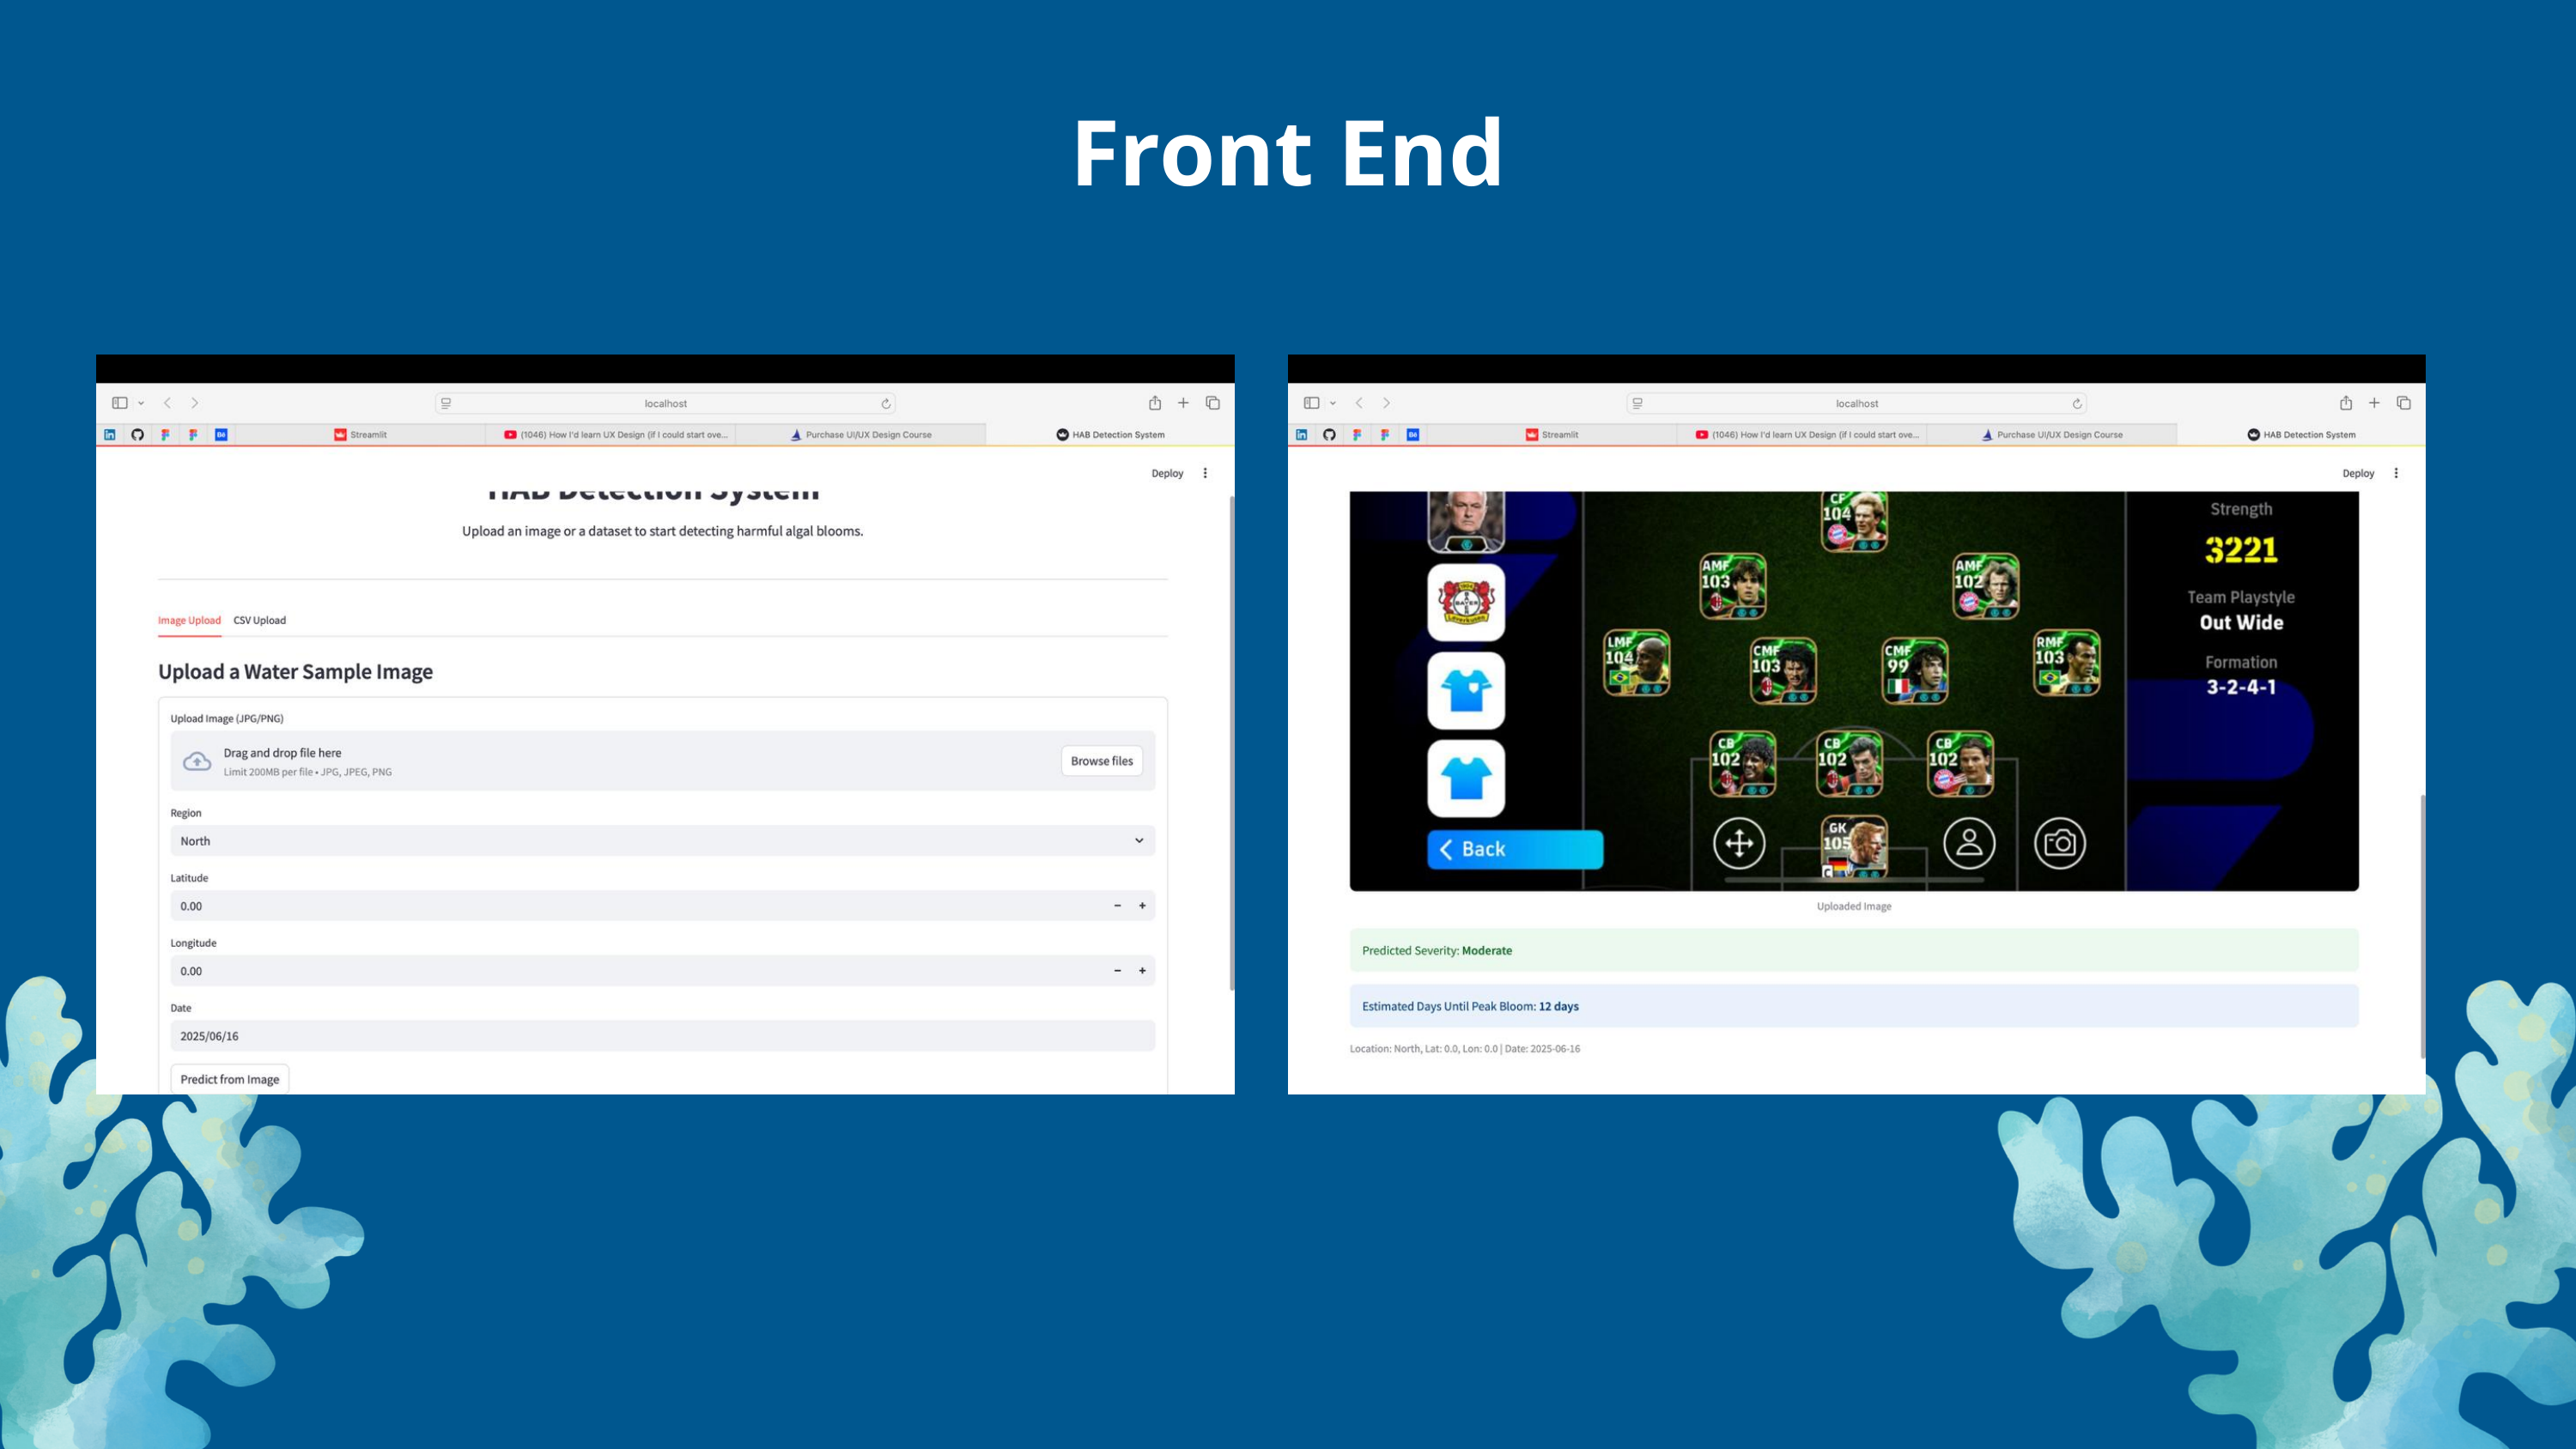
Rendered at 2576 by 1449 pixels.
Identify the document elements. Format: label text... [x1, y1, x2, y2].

text_box Front End [576, 77, 2000, 204]
picture [1287, 354, 2576, 1449]
picture [0, 354, 1235, 1449]
